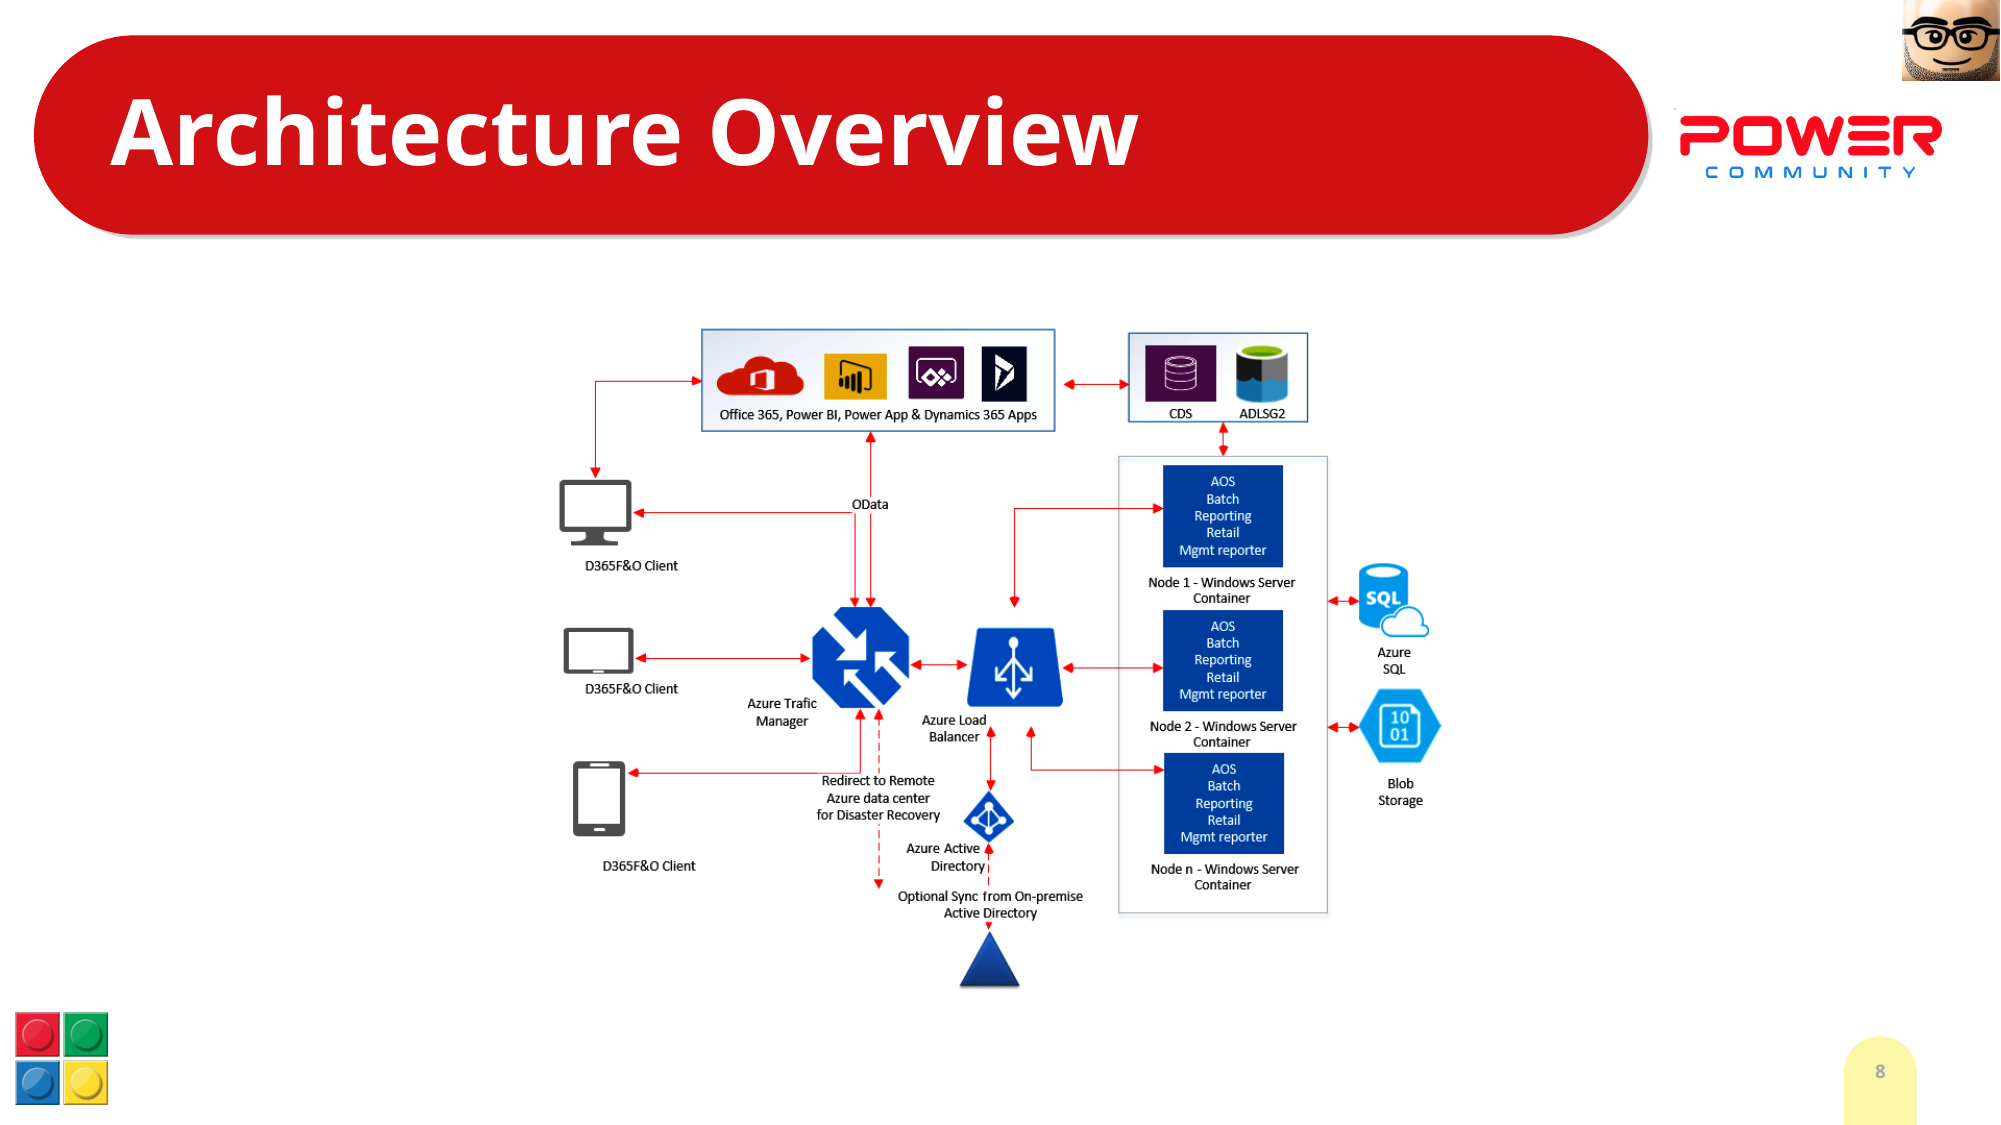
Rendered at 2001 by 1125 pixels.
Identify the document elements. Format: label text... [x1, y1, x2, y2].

text_box Architecture Overview [110, 66, 1328, 192]
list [547, 312, 1453, 1001]
text_box [32, 34, 1650, 236]
picture [1902, 0, 2000, 81]
slide_number 8 [1853, 1042, 1908, 1103]
picture [1668, 93, 1948, 192]
picture [12, 1009, 111, 1109]
